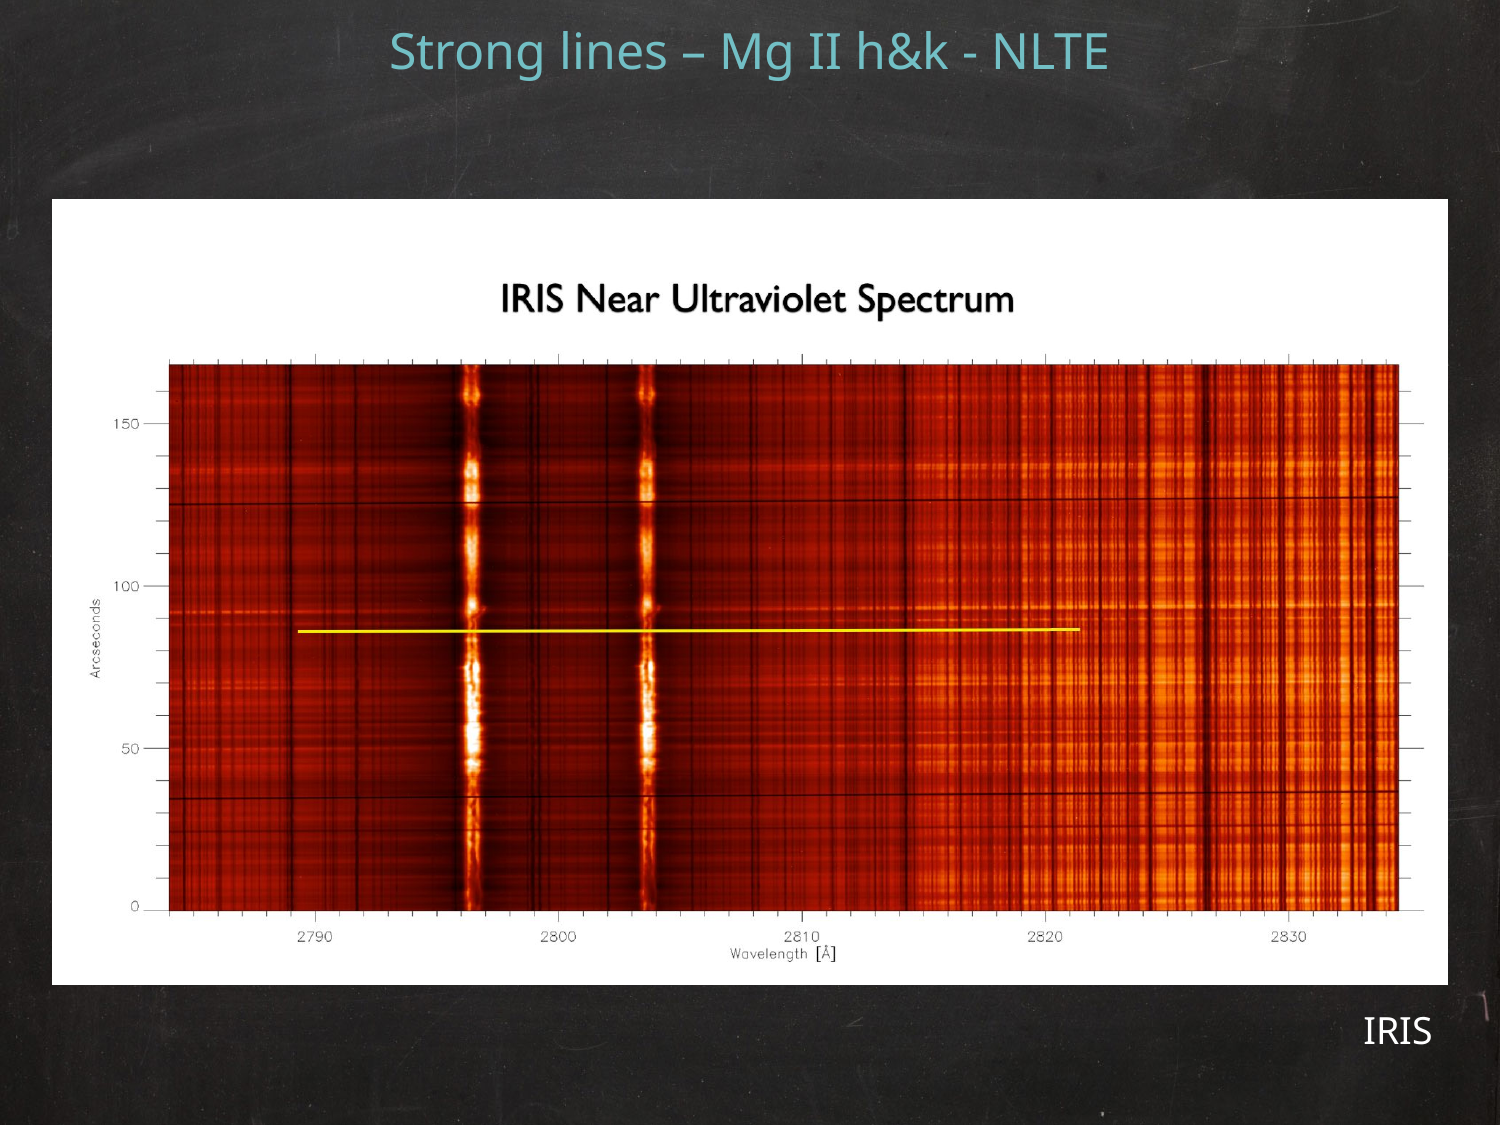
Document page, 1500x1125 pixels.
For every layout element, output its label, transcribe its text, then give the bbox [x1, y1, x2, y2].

text_box Strong lines – Mg II h&k - NLTE [224, 12, 1276, 88]
text_box IRIS [1348, 999, 1448, 1060]
picture [0, 0, 1500, 1125]
